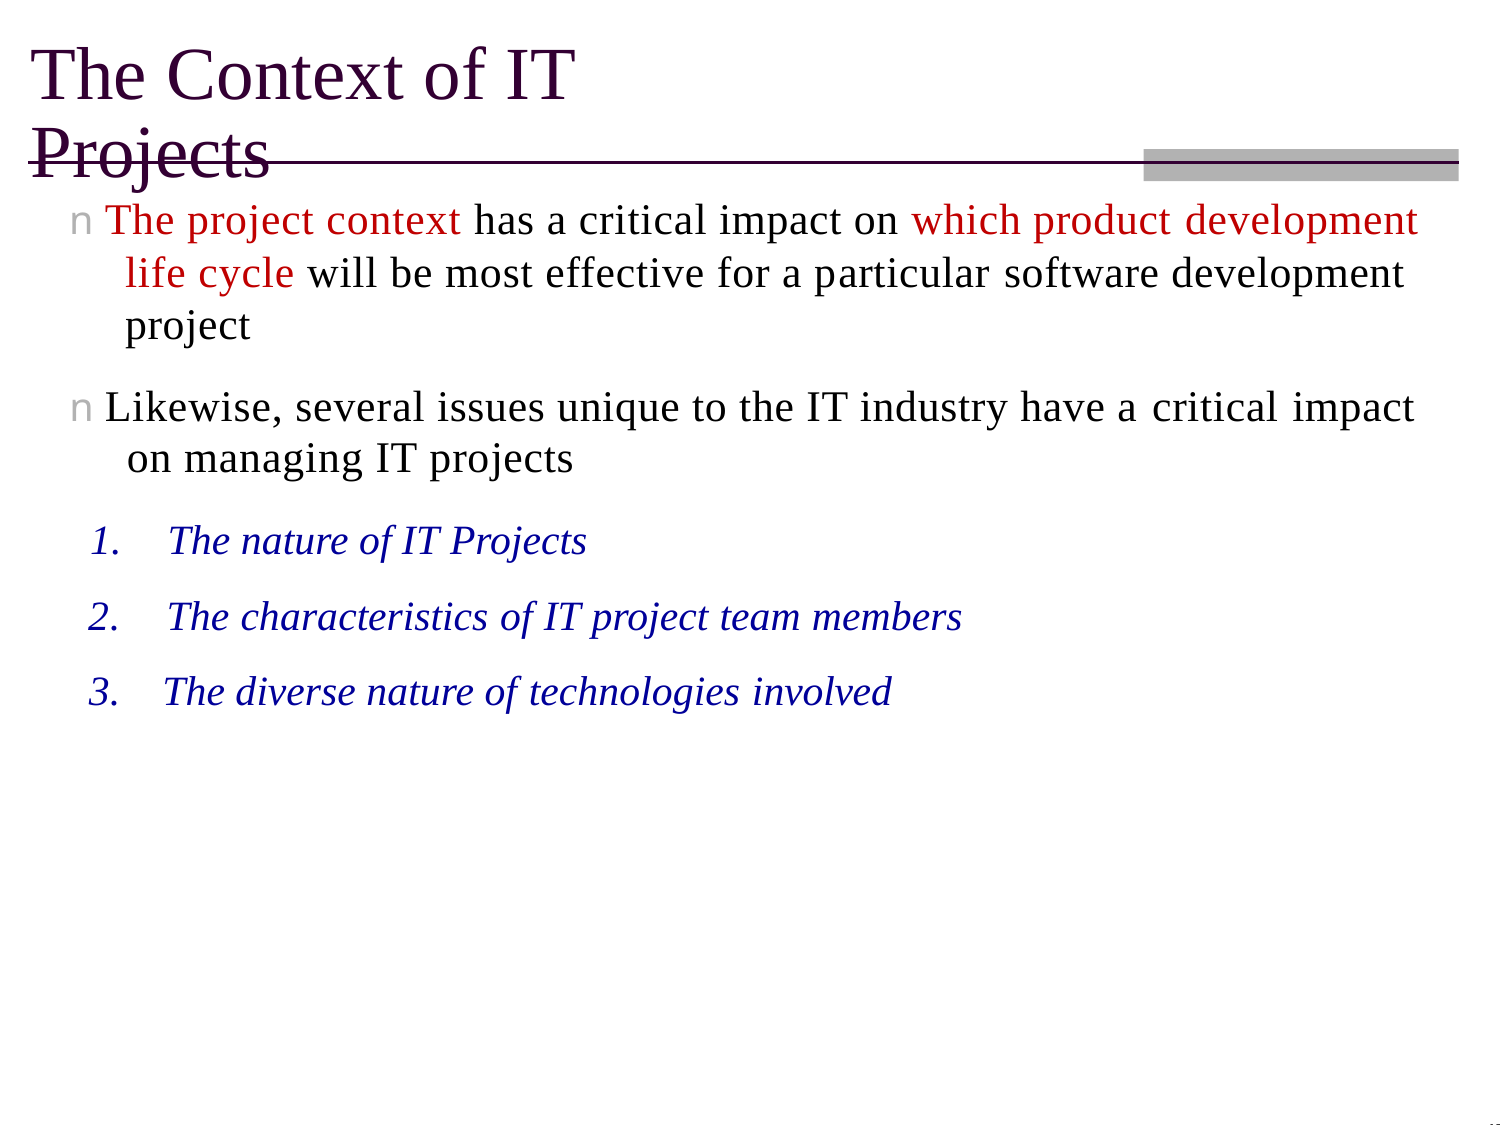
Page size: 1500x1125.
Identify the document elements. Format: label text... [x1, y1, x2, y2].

text_box The Context of IT Projects [28, 34, 835, 117]
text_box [28, 149, 1459, 181]
text_box 47 [1481, 1120, 1500, 1125]
text_box n The project context has a critical impact on which product development life cycle will be most effective for a particular software development project n Likewise, several issues unique to the IT industry have a critical impact on managing IT projects 1. The nature of IT Projects 2. The characteristics of IT project team members 3. The diverse nature of technologies involved [67, 188, 1444, 716]
